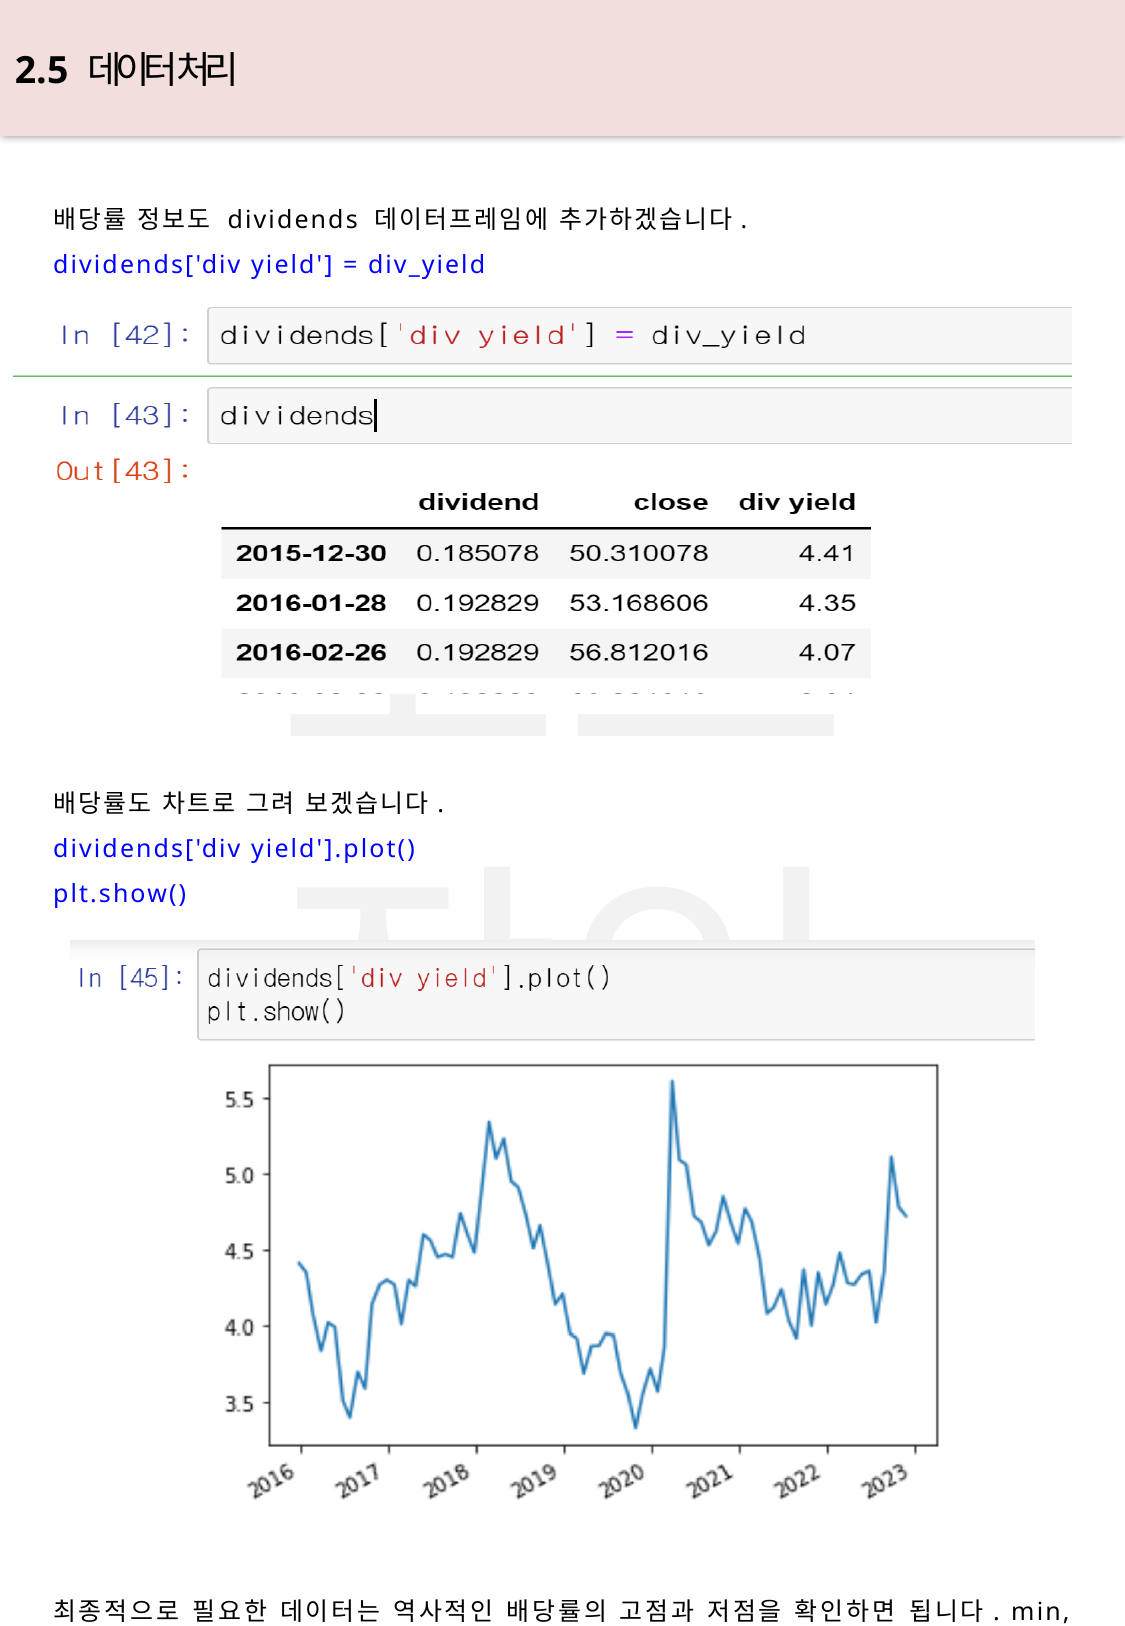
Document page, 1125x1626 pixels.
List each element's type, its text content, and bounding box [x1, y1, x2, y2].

text_box 2.5 데이터 처리 [0, 0, 1125, 136]
picture [70, 940, 1035, 1527]
picture [13, 289, 1072, 694]
text_box 배당률 정보도 dividends 데이터프레임에 추가하겠습니다. dividends['div yield'] = div_yield 배당률도 차트로 그려 보겠습니다. dividends['div yield'].plot() plt.show() 최종적으로 필요한 데이터는 역사적인 배당률의 고점과 저점을 확인하면 됩니다. min, max 함수를 사용합니다. div_min = min(dividends['div yield']) div_max = max(dividends['div yield']) [38, 181, 1087, 1625]
